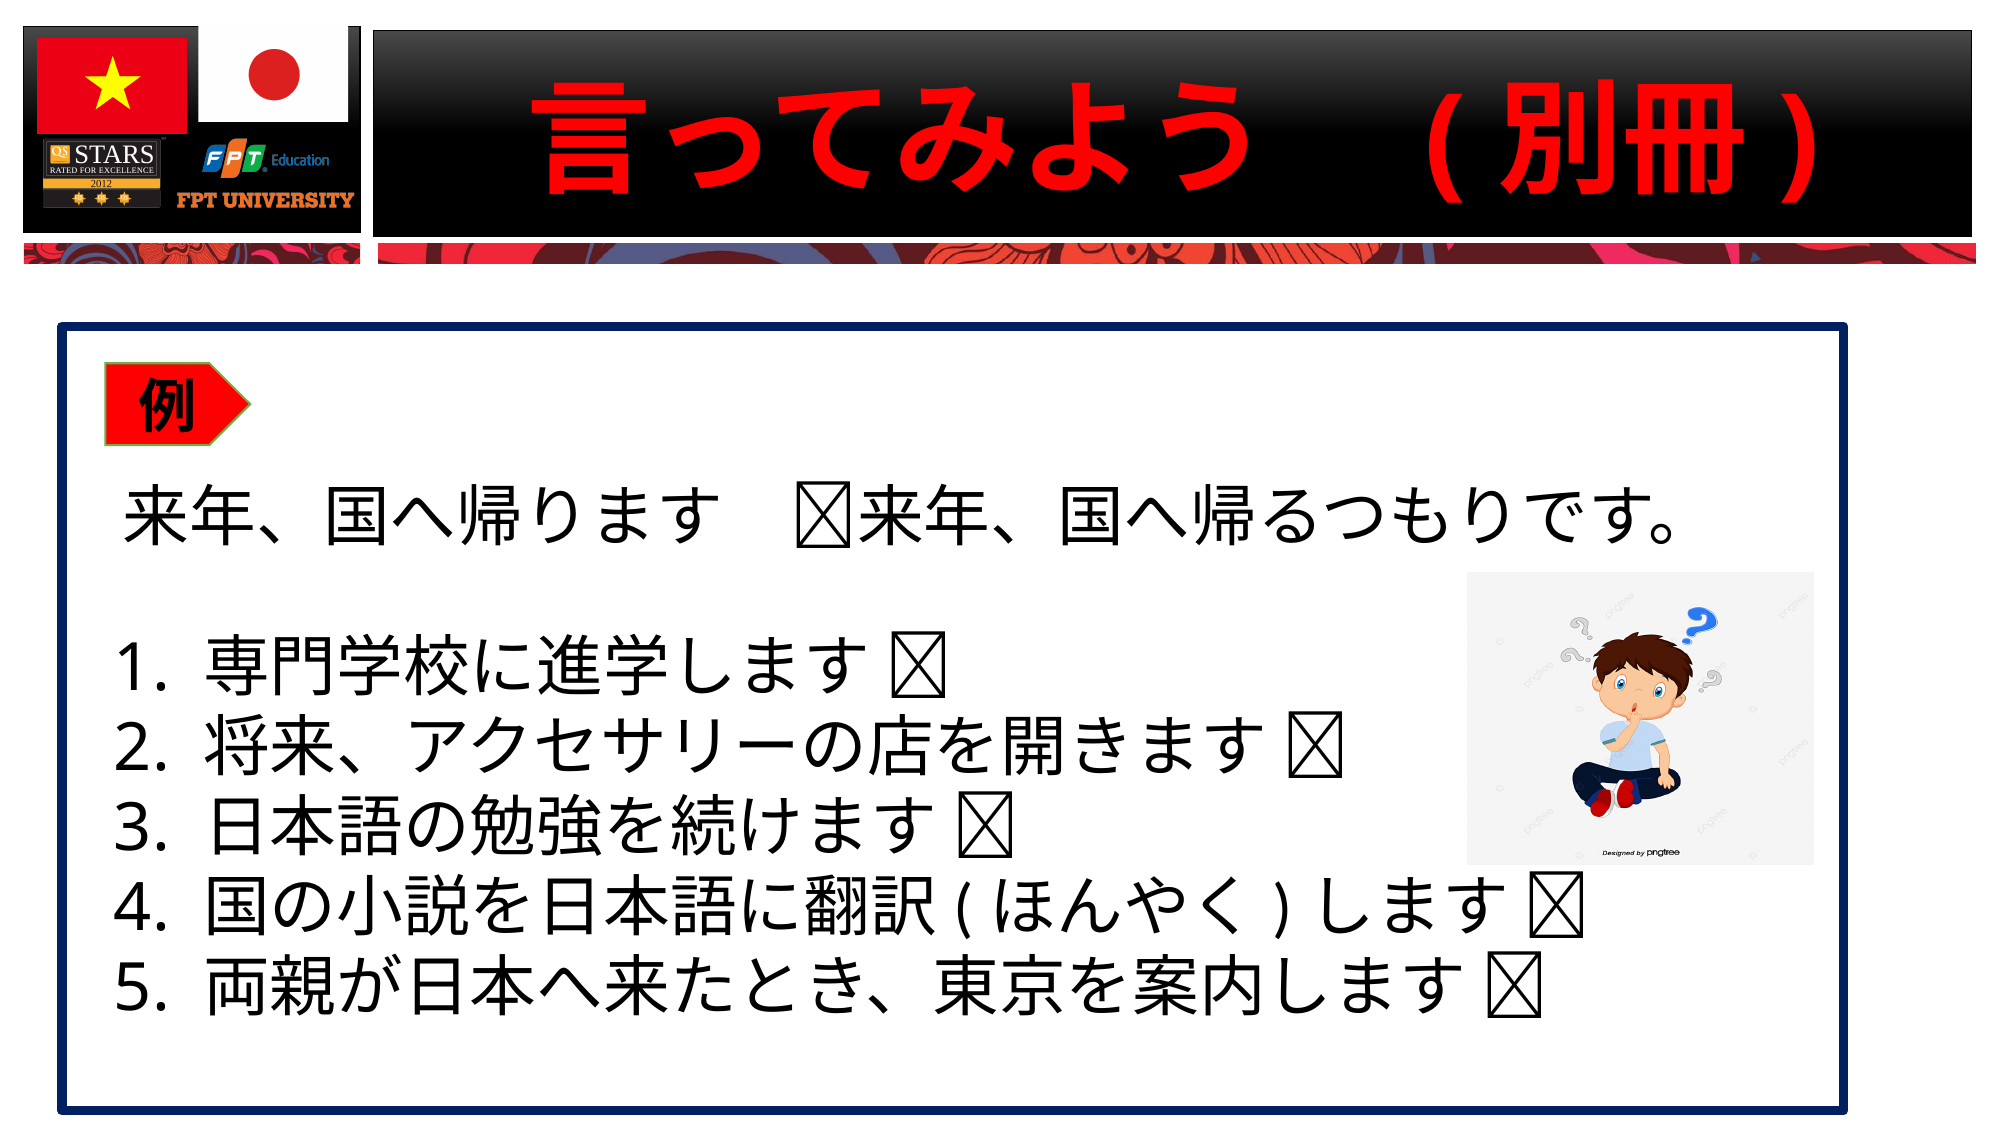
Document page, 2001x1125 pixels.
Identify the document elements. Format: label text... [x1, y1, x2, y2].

text_box 言ってみよう (別冊) [373, 30, 1972, 237]
text_box 来年、国へ帰ります 来年、国へ帰るつもりです。 1. 専門学校に進学します  2. 将来、アクセサリーの店を開きます  3. 日本語の勉強を続けます  4. 国の小説を日本語に翻訳(ほんやく)します  5. 両親が日本へ来たとき、東京を案内します  [61, 326, 1844, 1111]
text_box [23, 26, 361, 233]
picture [1467, 572, 1814, 865]
picture [378, 243, 1977, 264]
text_box 例 [104, 362, 252, 447]
picture [23, 243, 361, 264]
picture [36, 38, 361, 221]
picture [198, 26, 349, 122]
